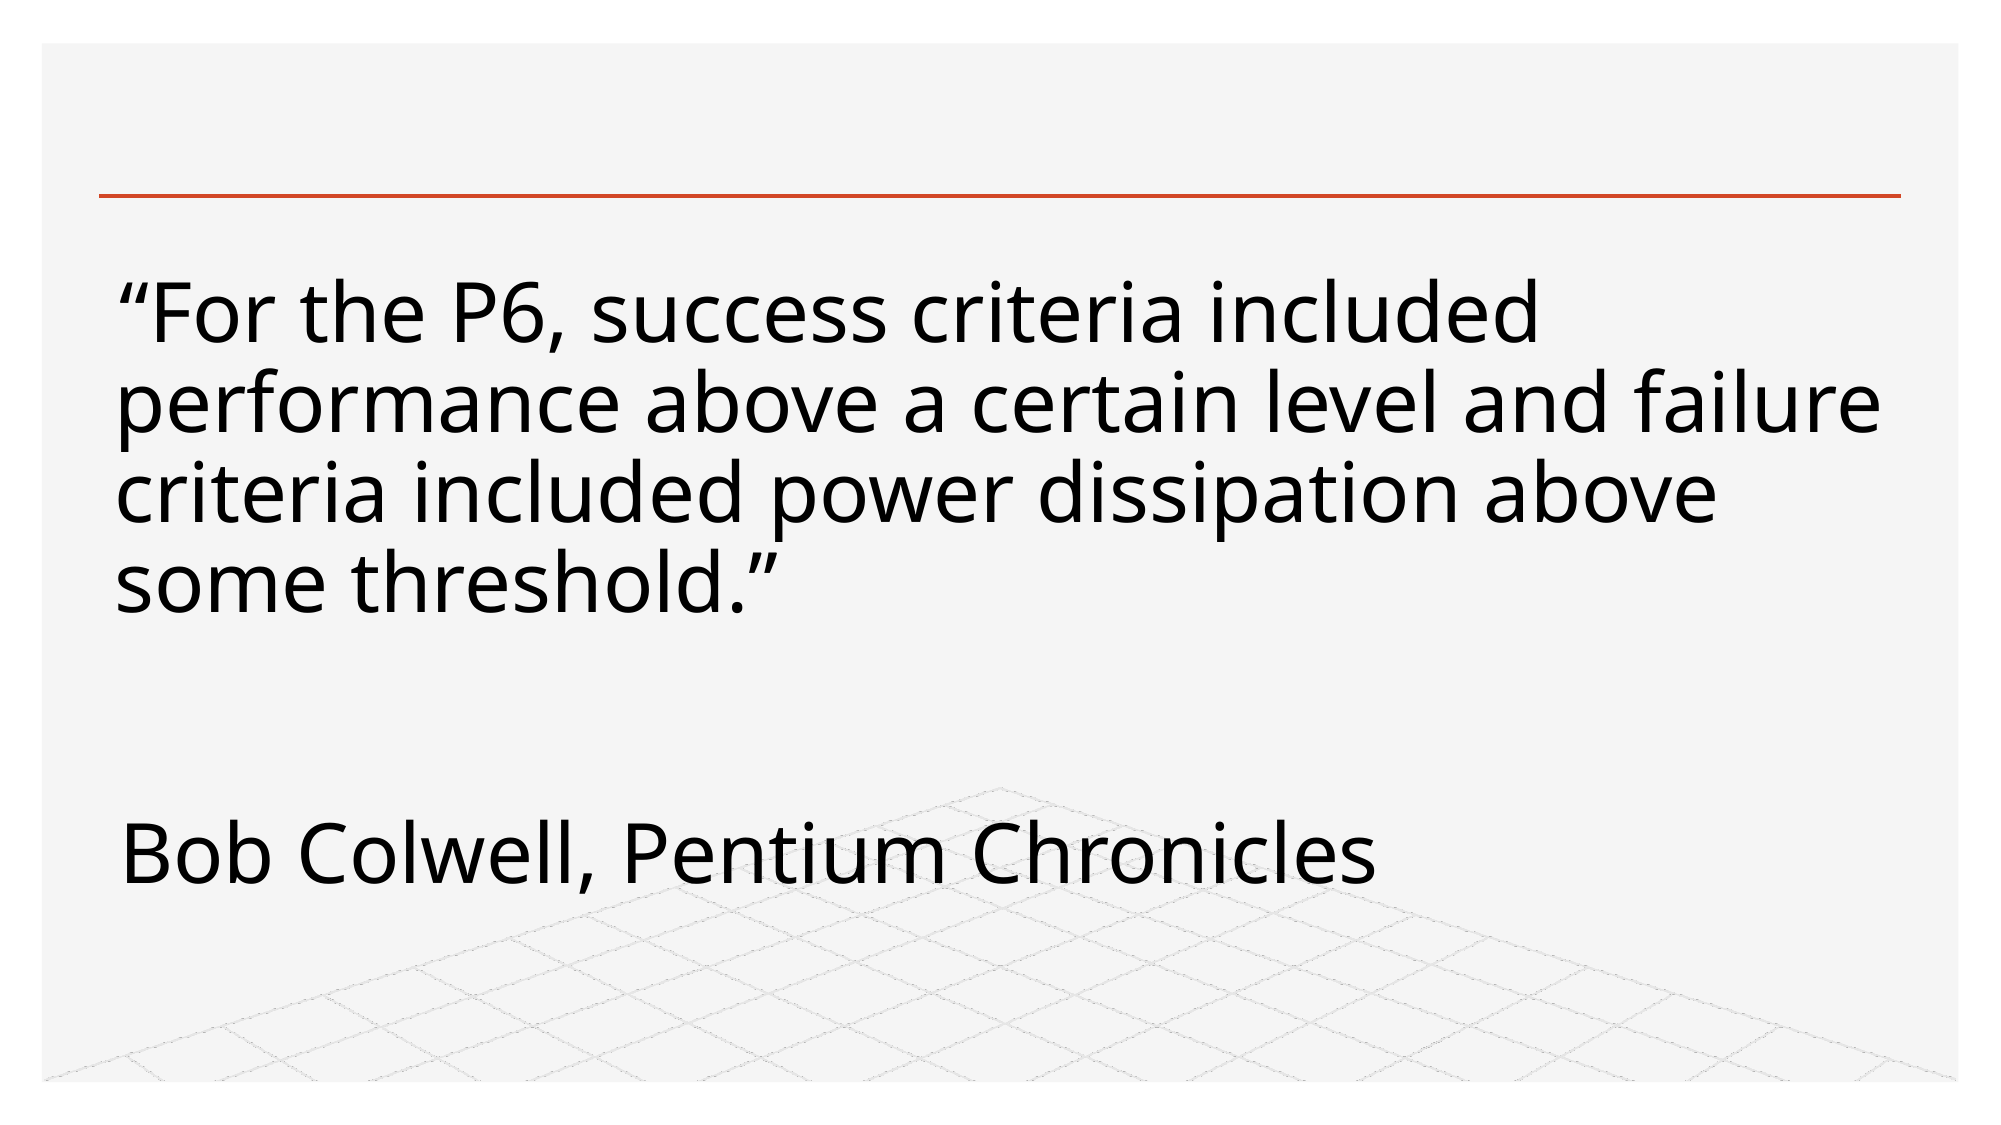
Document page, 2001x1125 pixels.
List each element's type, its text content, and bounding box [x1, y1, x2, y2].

picture [44, 787, 1956, 1081]
list “For the P6, success criteria included performance above a certain level and failure criteria included power dissipation above some threshold.” Bob Colwell, Pentium Chronicles [99, 263, 1901, 1014]
